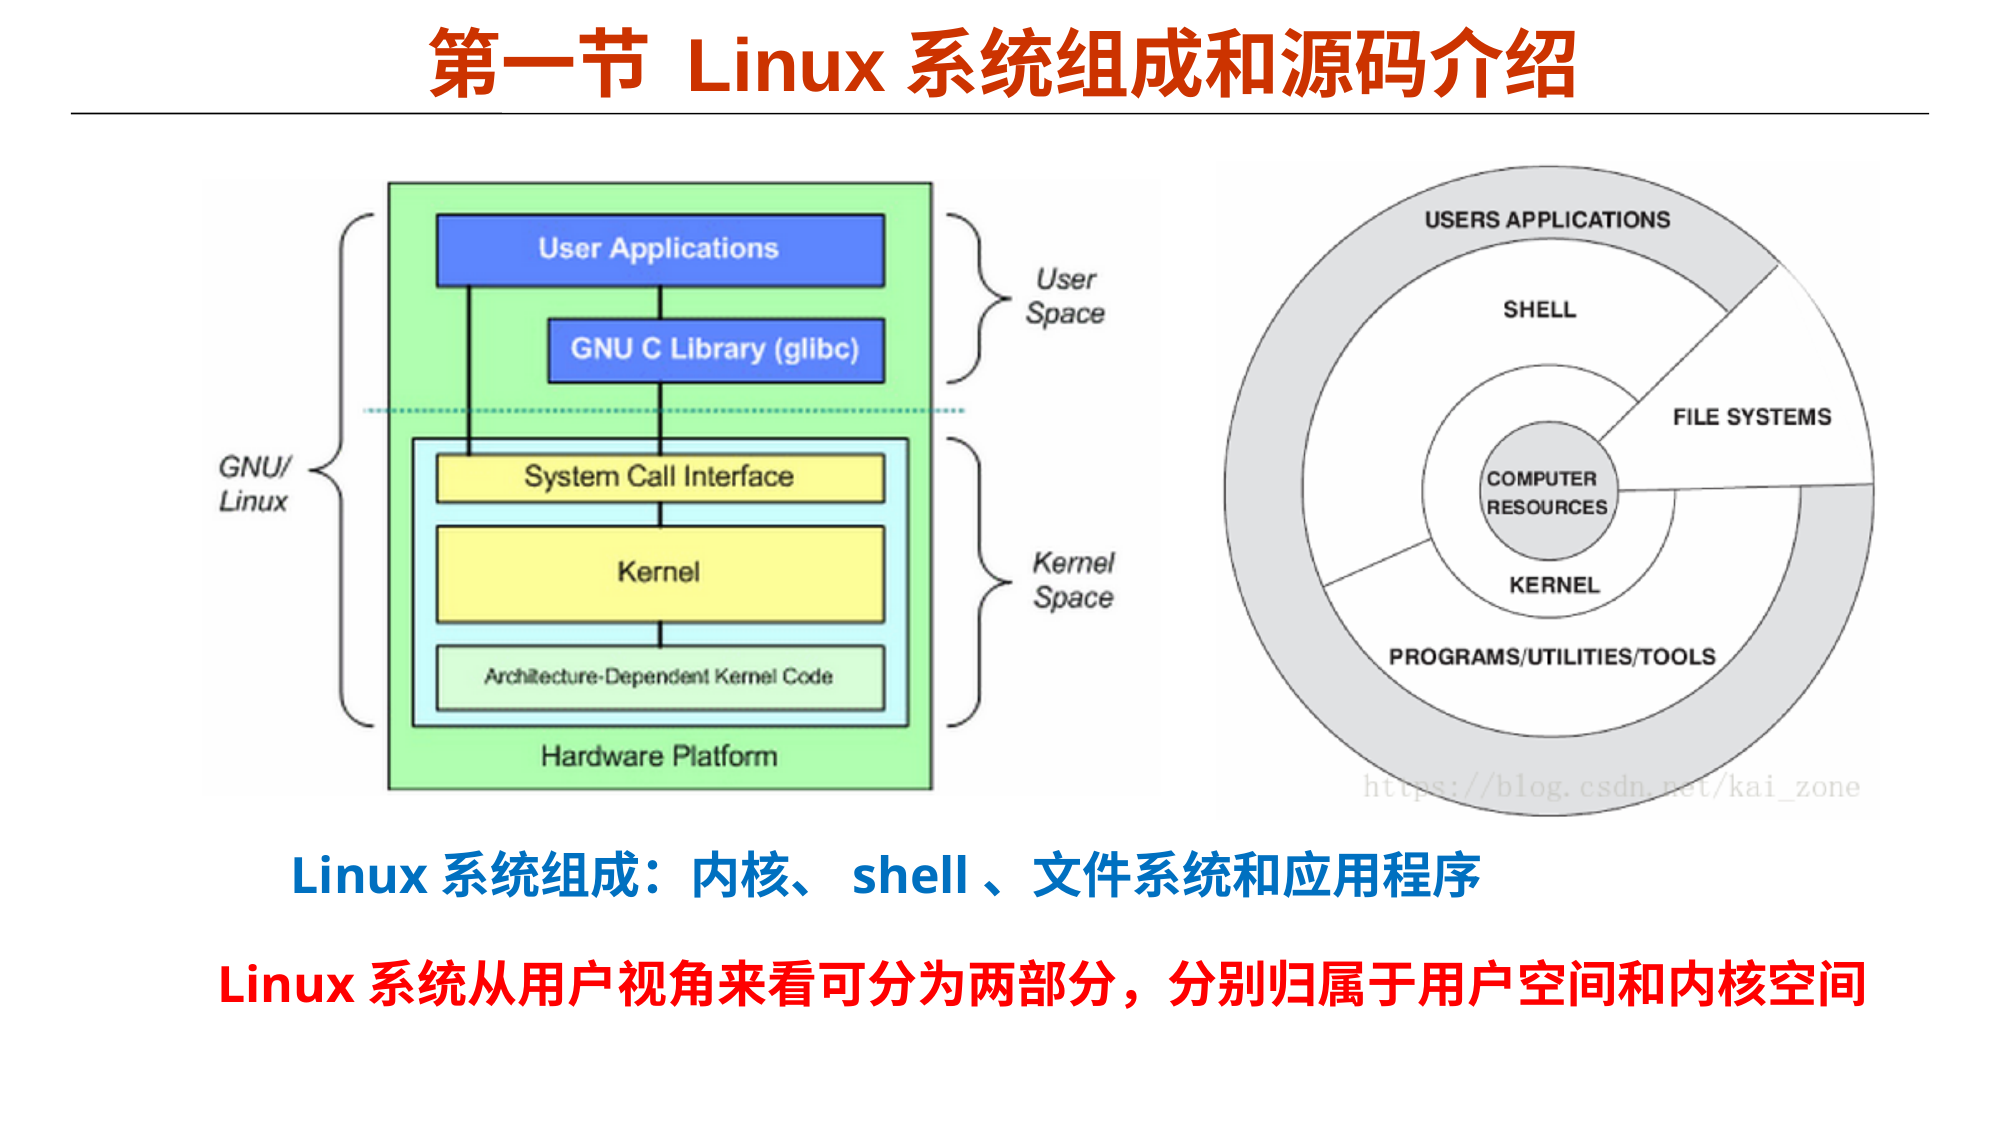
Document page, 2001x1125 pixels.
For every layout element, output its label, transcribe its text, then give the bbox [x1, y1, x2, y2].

picture [202, 125, 1187, 837]
picture [1211, 156, 1884, 821]
text_box 第一节 Linux系统组成和源码介绍 [328, 15, 1678, 108]
text_box Linux系统组成：内核、shell、文件系统和应用程序 [160, 836, 1613, 912]
text_box Linux系统从用户视角来看可分为两部分，分别归属于用户空间和内核空间 [202, 944, 1893, 1020]
